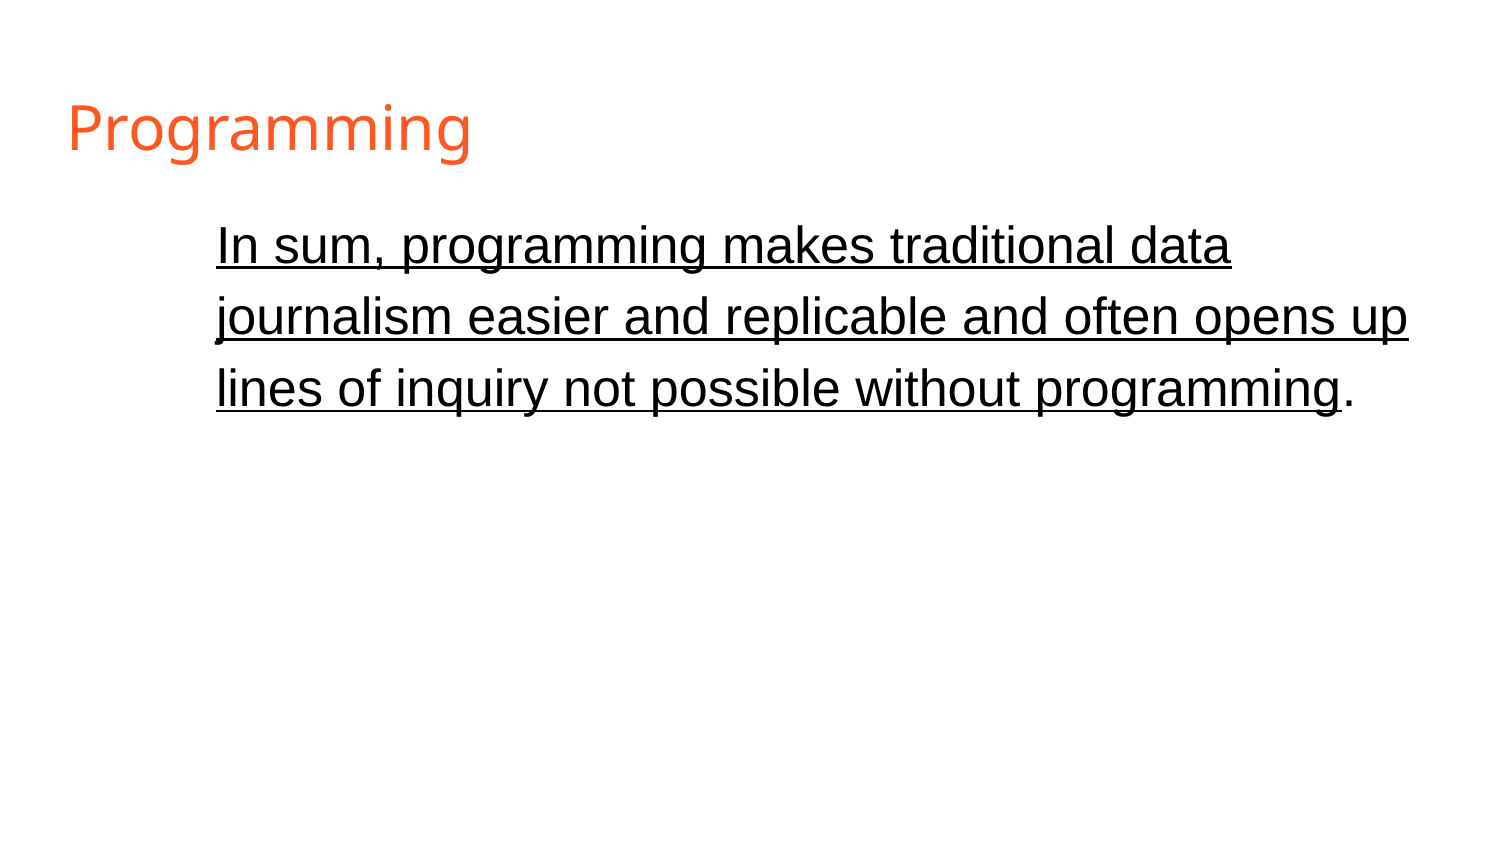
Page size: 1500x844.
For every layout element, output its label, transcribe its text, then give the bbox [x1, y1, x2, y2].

title Programming [51, 72, 1449, 167]
list In sum, programming makes traditional data journalism easier and replicable and often opens up lines of inquiry not possible without programming. [51, 186, 1449, 747]
